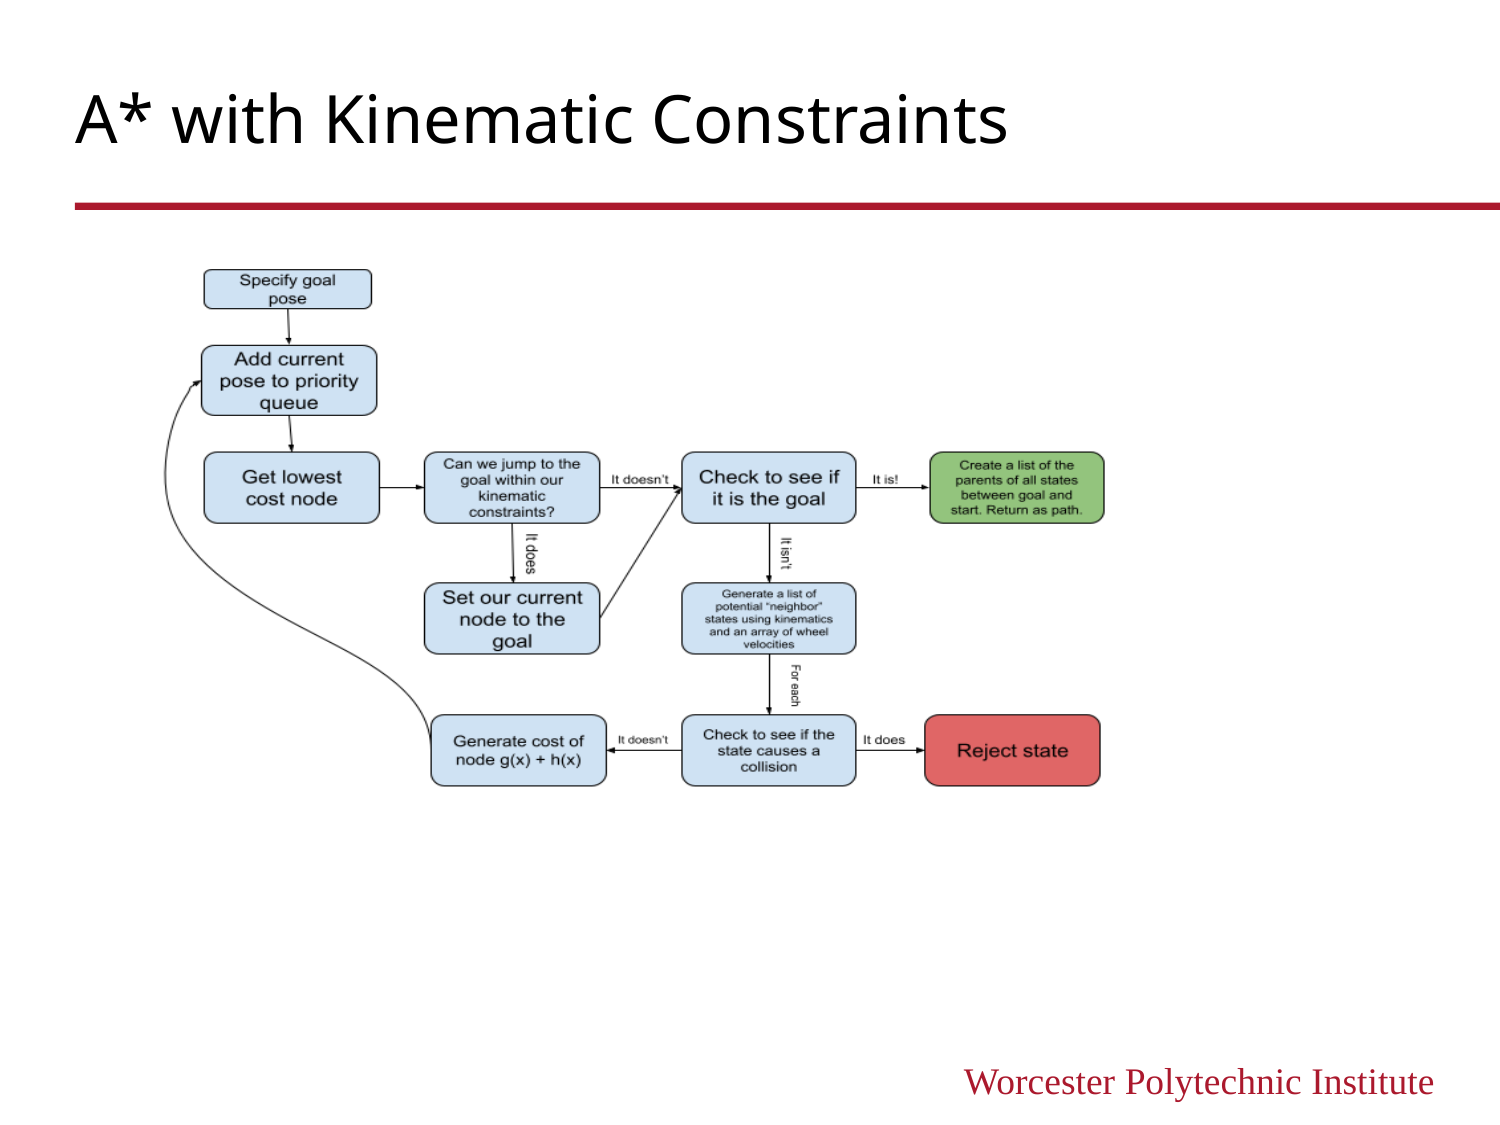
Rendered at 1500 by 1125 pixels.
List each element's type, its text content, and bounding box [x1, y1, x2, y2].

title A* with Kinematic Constraints [75, 56, 1425, 188]
picture [74, 229, 1349, 1056]
